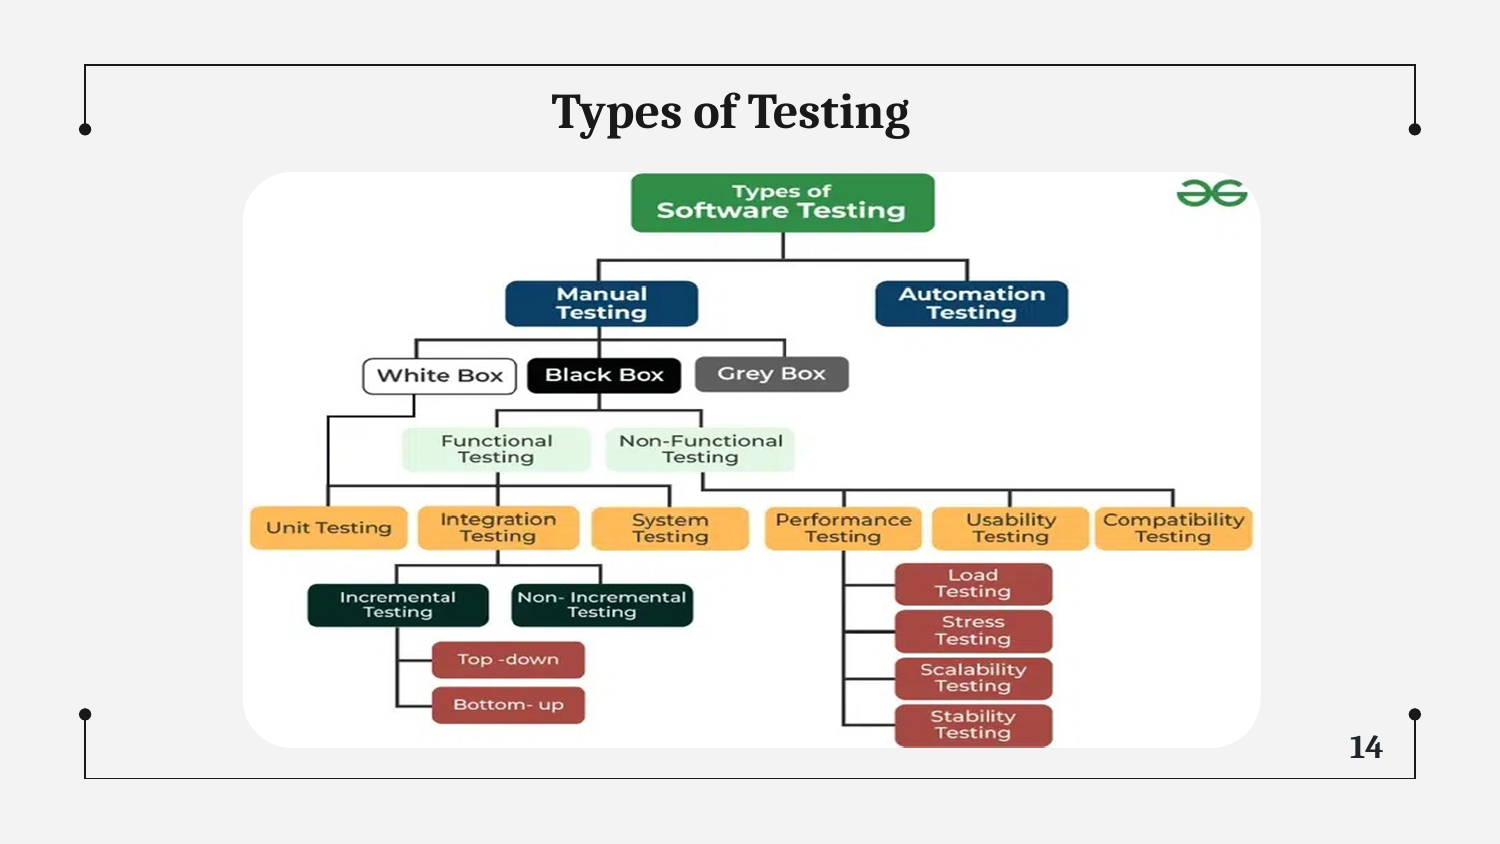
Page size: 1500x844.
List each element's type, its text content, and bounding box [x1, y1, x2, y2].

text_box 14 [1335, 709, 1417, 778]
title Types of Testing [536, 66, 964, 154]
picture [242, 171, 1261, 749]
